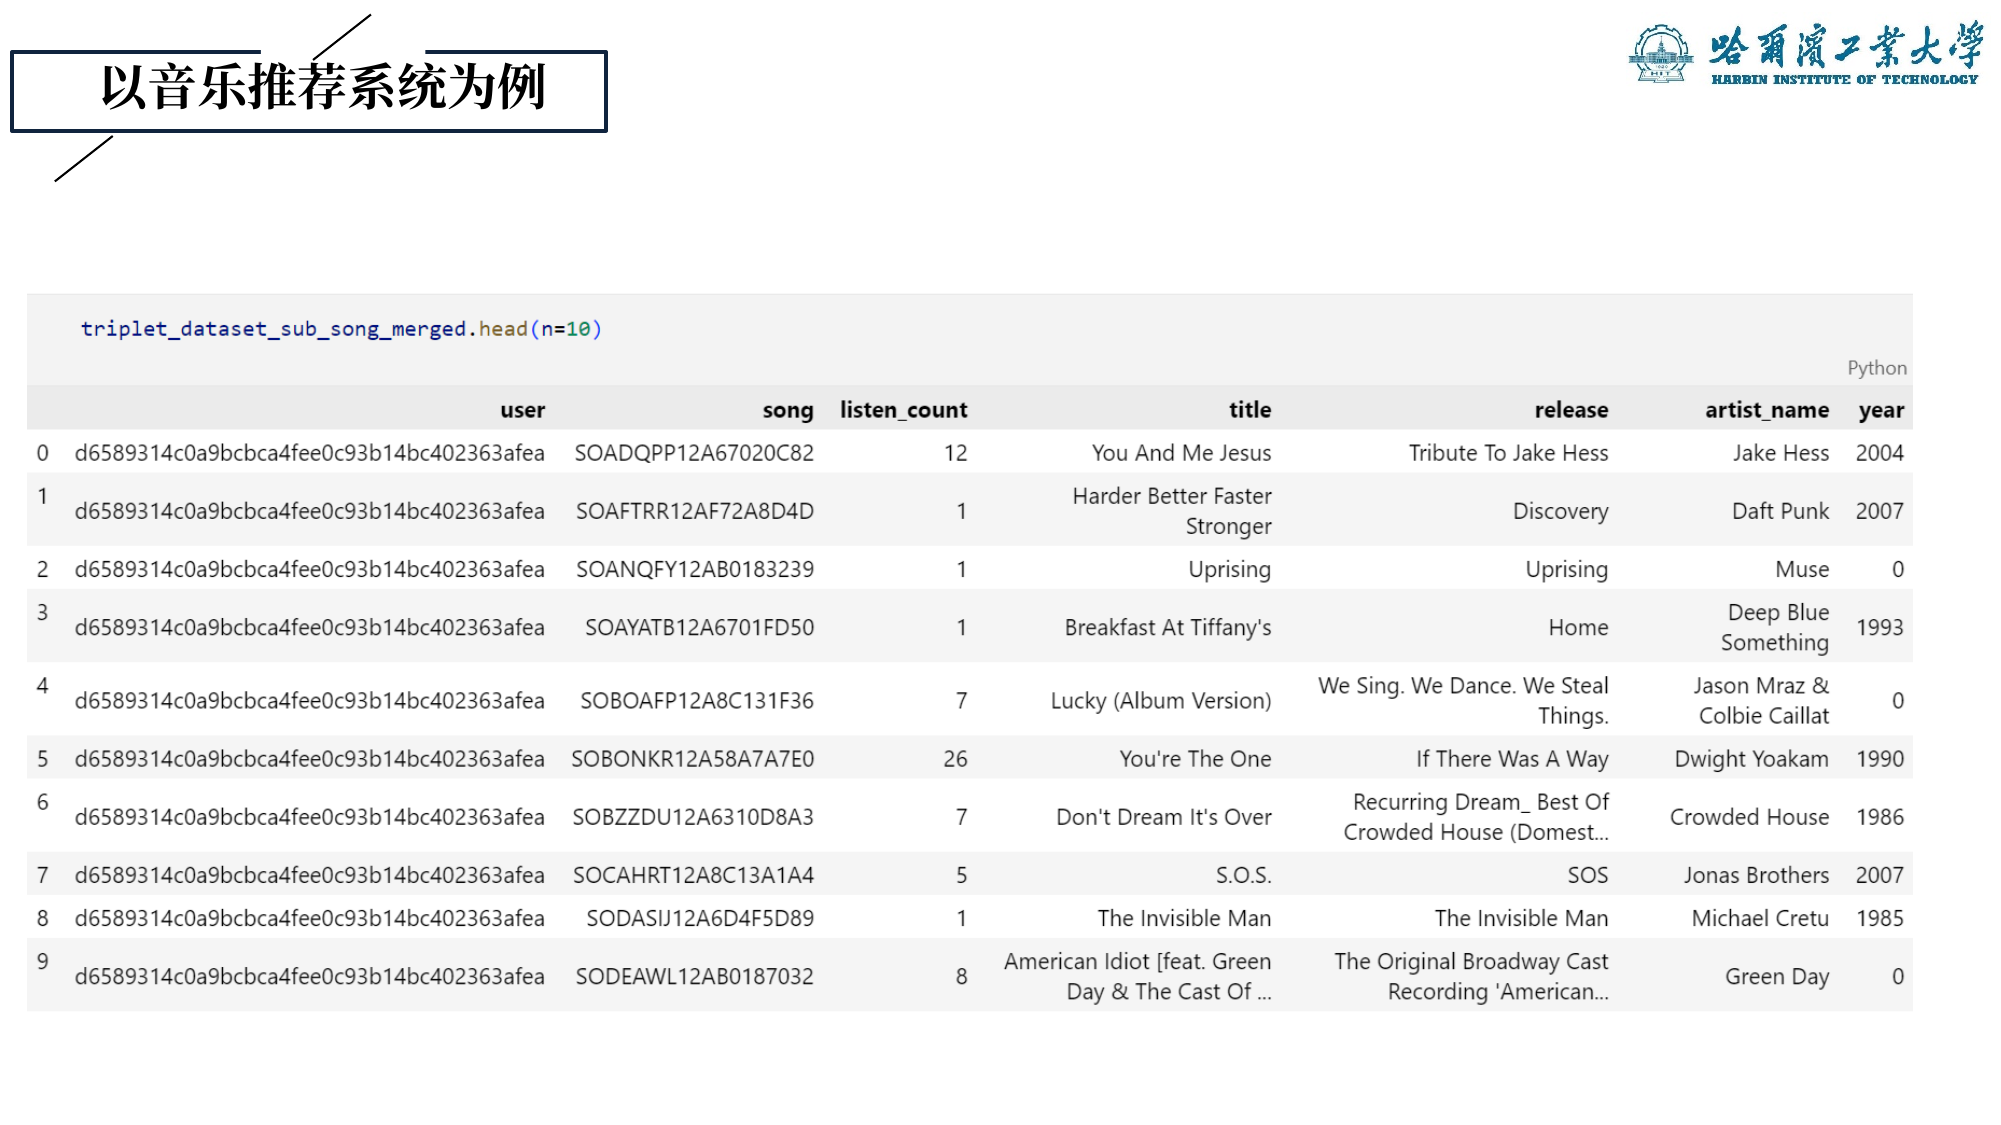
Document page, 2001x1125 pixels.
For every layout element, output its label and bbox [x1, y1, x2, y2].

text_box [0, 14, 646, 182]
picture [27, 269, 1914, 1036]
picture [1626, 12, 1991, 94]
